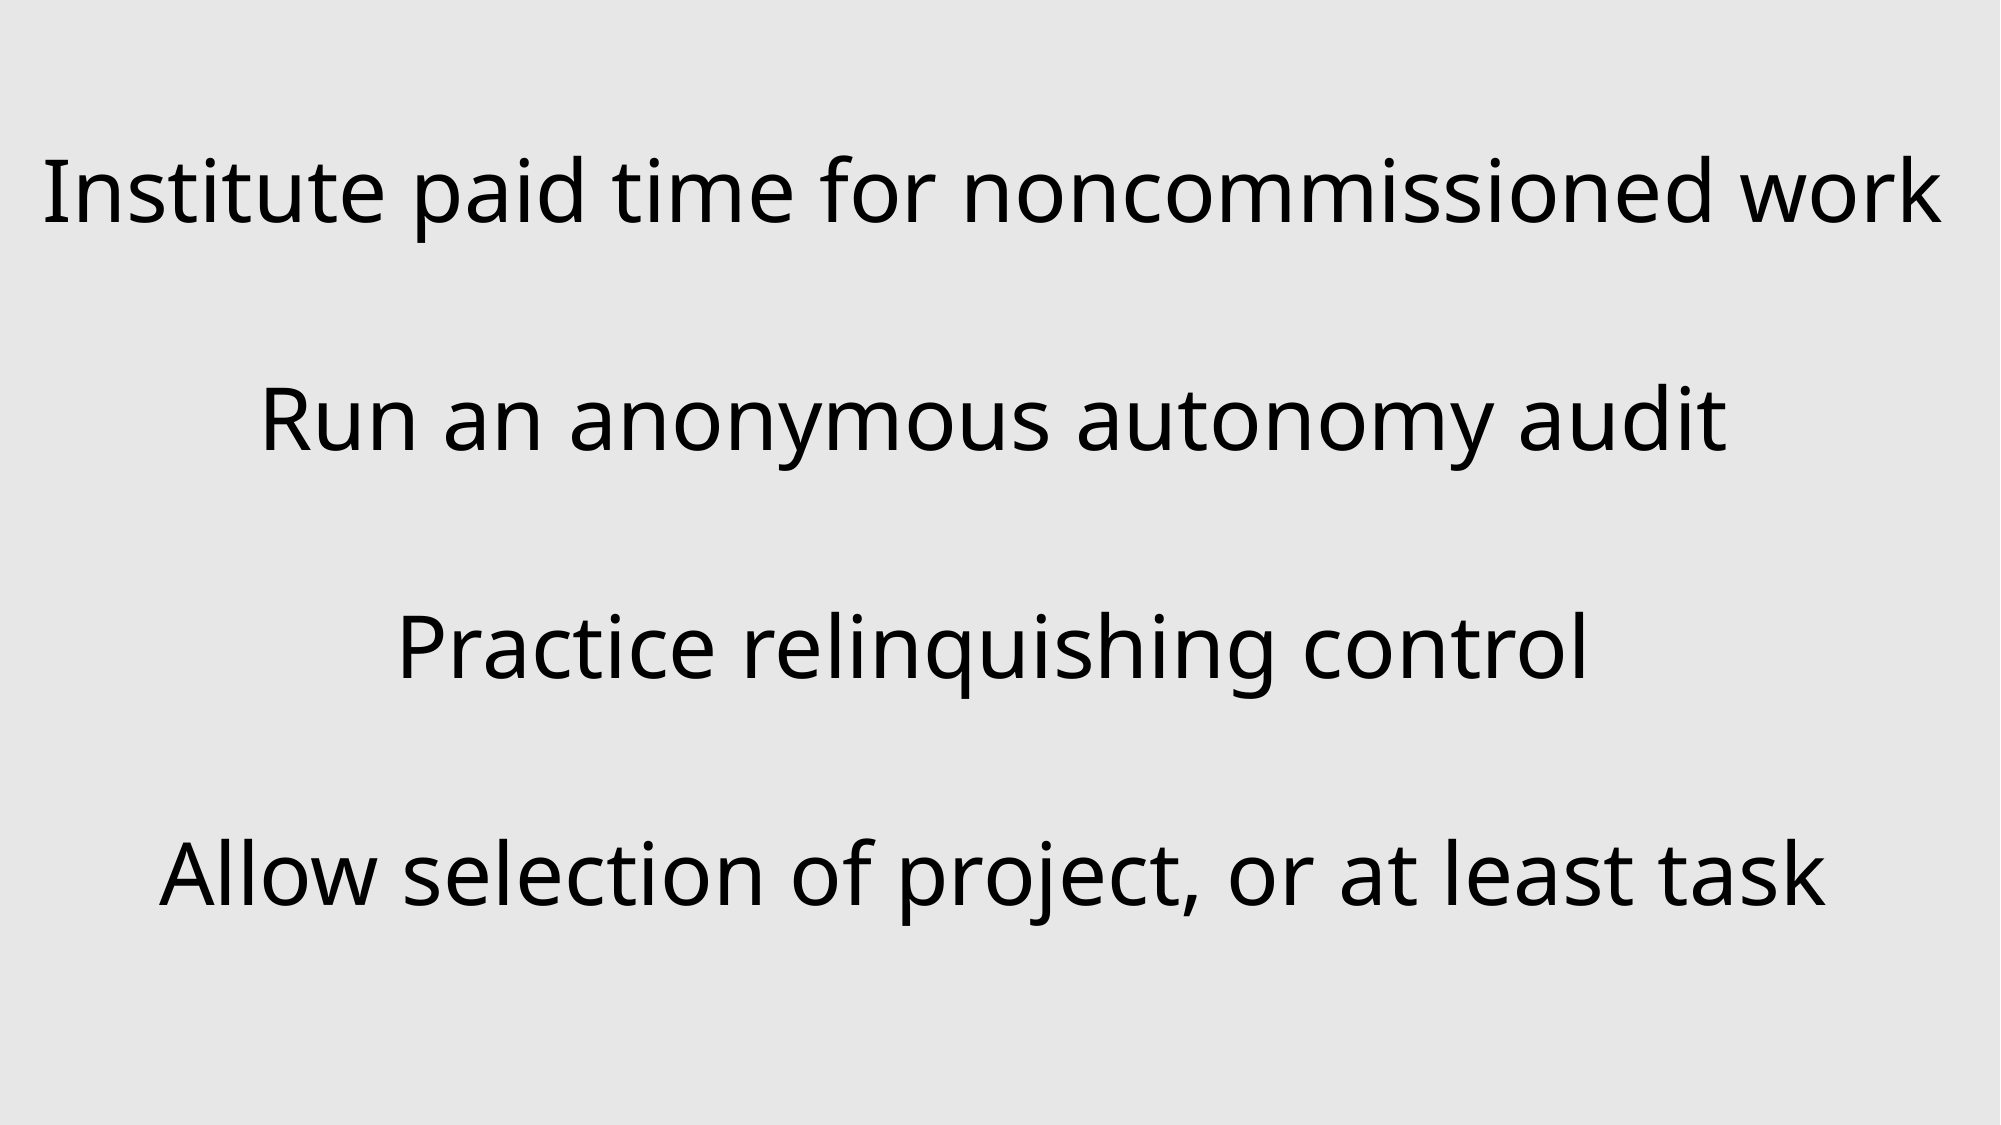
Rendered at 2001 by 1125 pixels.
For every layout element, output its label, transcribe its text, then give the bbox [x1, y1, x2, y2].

list Institute paid time for noncommissioned work Run an anonymous autonomy audit Practice relinquishing control Allow selection of project, or at least task [22, 139, 1965, 998]
